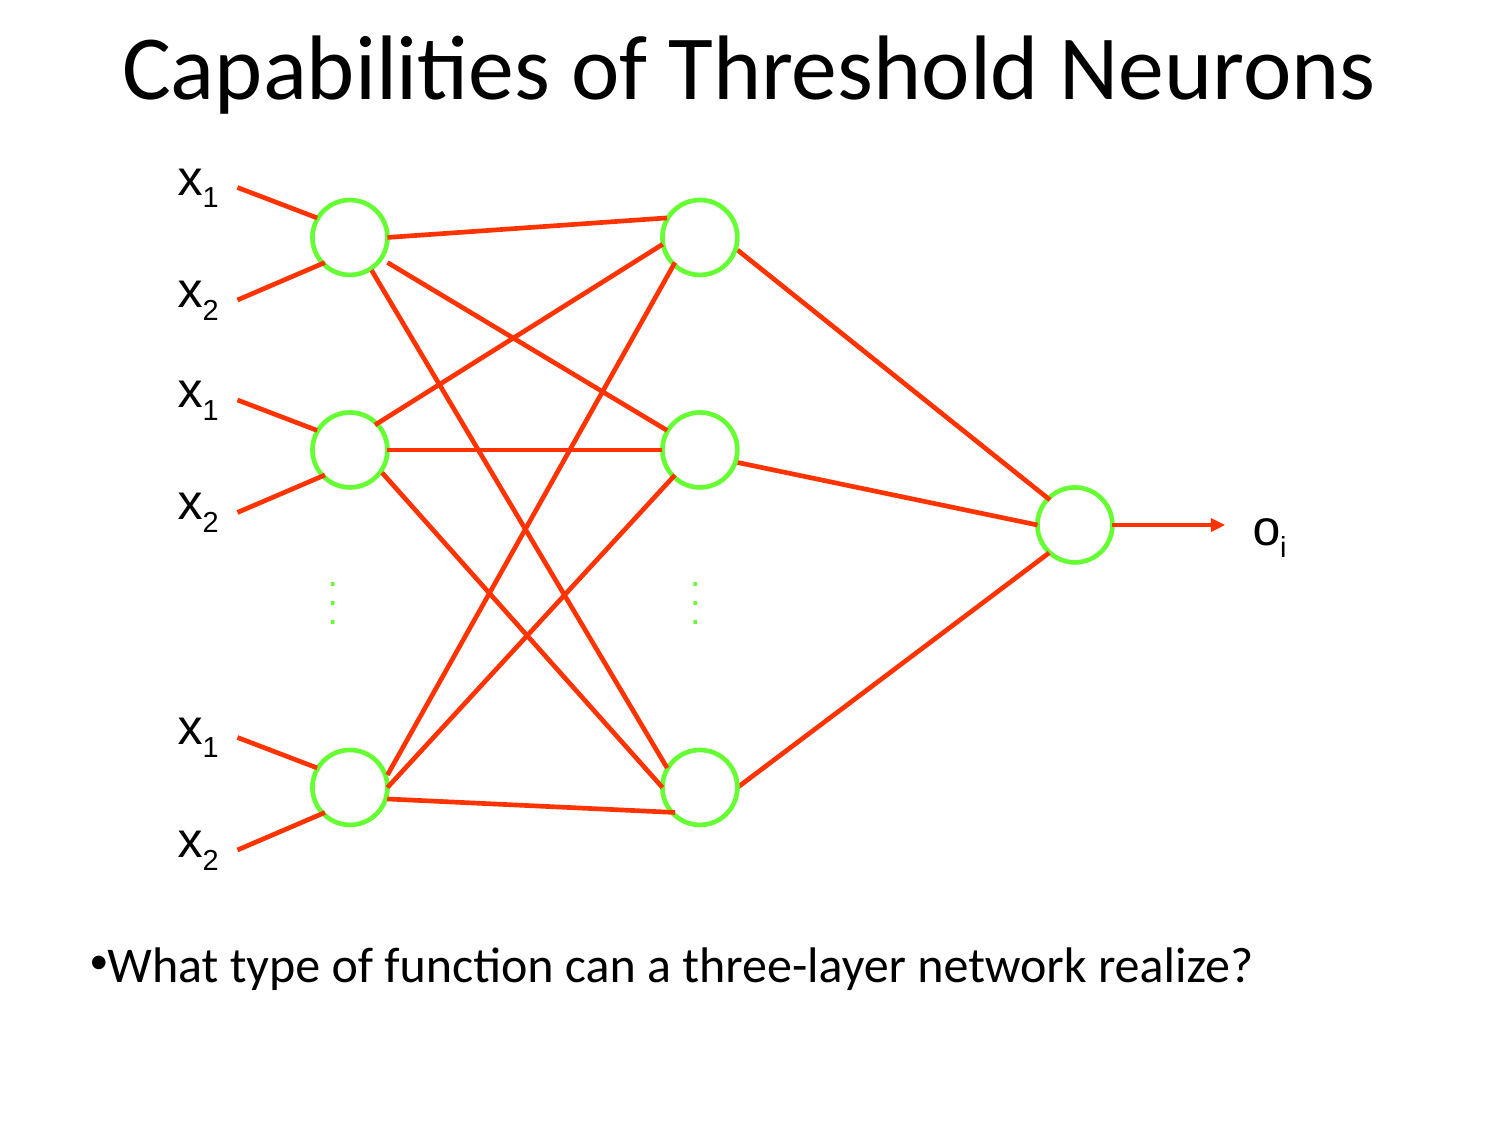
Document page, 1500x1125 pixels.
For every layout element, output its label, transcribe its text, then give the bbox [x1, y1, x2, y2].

list What type of function can a three-layer network realize? [75, 924, 1500, 1038]
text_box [162, 137, 1351, 901]
title Capabilities of Threshold Neurons [0, 0, 1500, 125]
